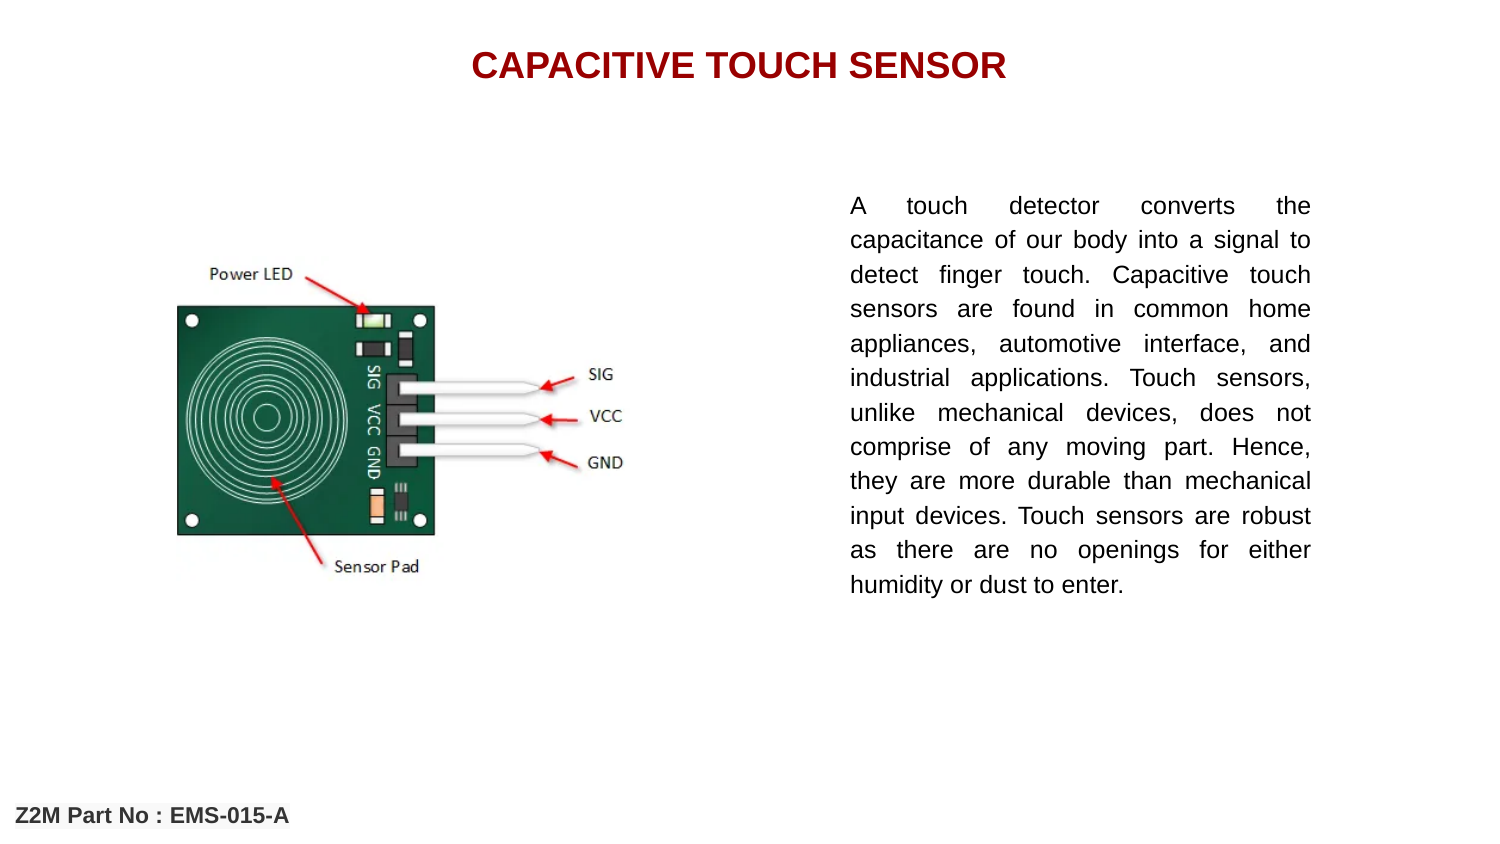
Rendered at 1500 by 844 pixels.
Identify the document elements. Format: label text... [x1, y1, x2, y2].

text_box Z2M Part No : EMS-015-A [0, 785, 493, 844]
text_box A touch detector converts the capacitance of our body into a signal to detect finger touch. Capacitive touch sensors are found in common home appliances, automotive interface, and industrial applications. Touch sensors, unlike mechanical devices, does not comprise of any moving part. Hence, they are more durable than mechanical input devices. Touch sensors are robust as there are no openings for either humidity or dust to enter. [835, 170, 1328, 663]
picture [176, 256, 634, 588]
text_box CAPACITIVE TOUCH SENSOR [431, 25, 1047, 84]
